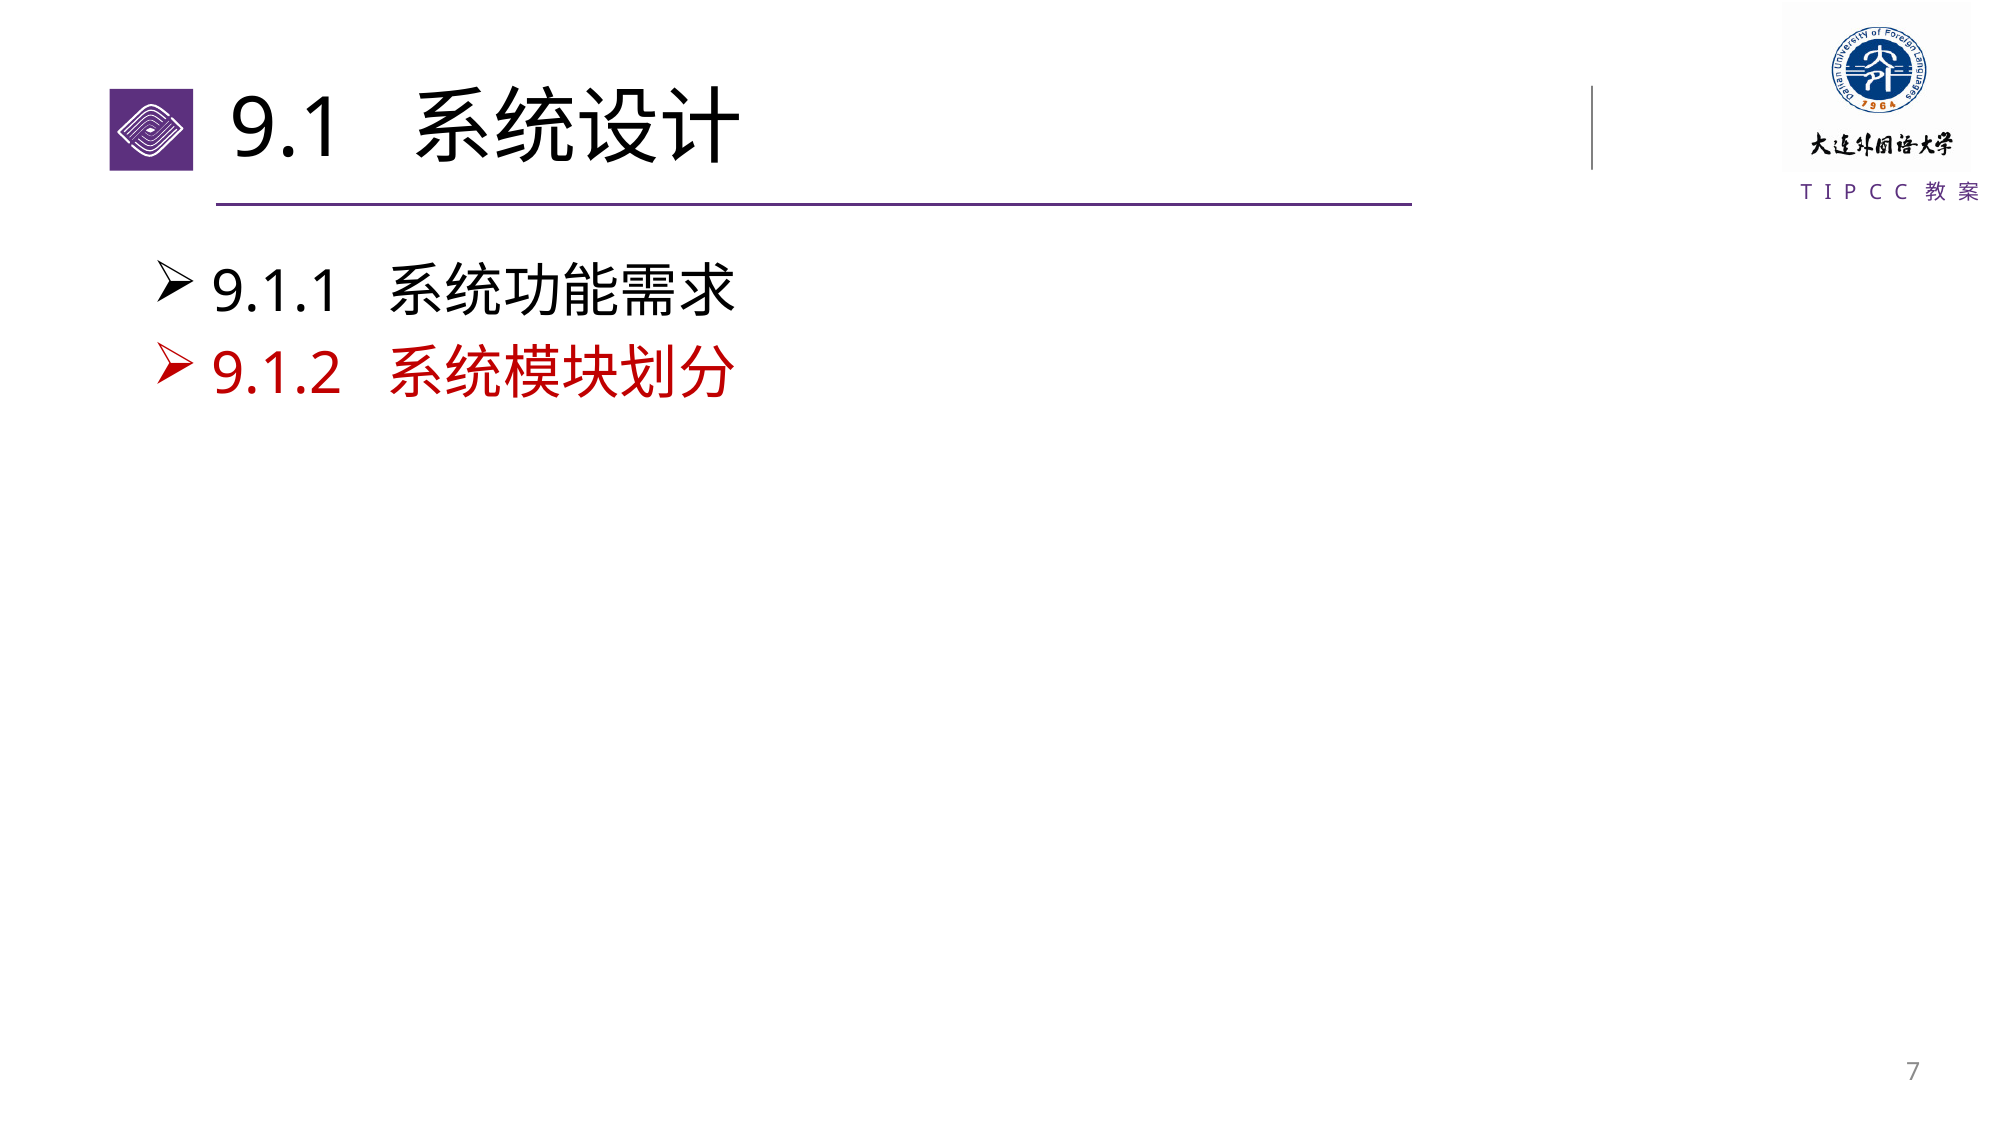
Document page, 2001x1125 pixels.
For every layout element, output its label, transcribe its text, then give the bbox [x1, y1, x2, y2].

slide_number 6 [1485, 1042, 1936, 1103]
list 9.1.1 系统功能需求 9.1.2 系统模块划分 [137, 245, 1863, 1068]
picture [1782, 2, 1971, 172]
title 9.1 系统设计 [214, 57, 1564, 203]
